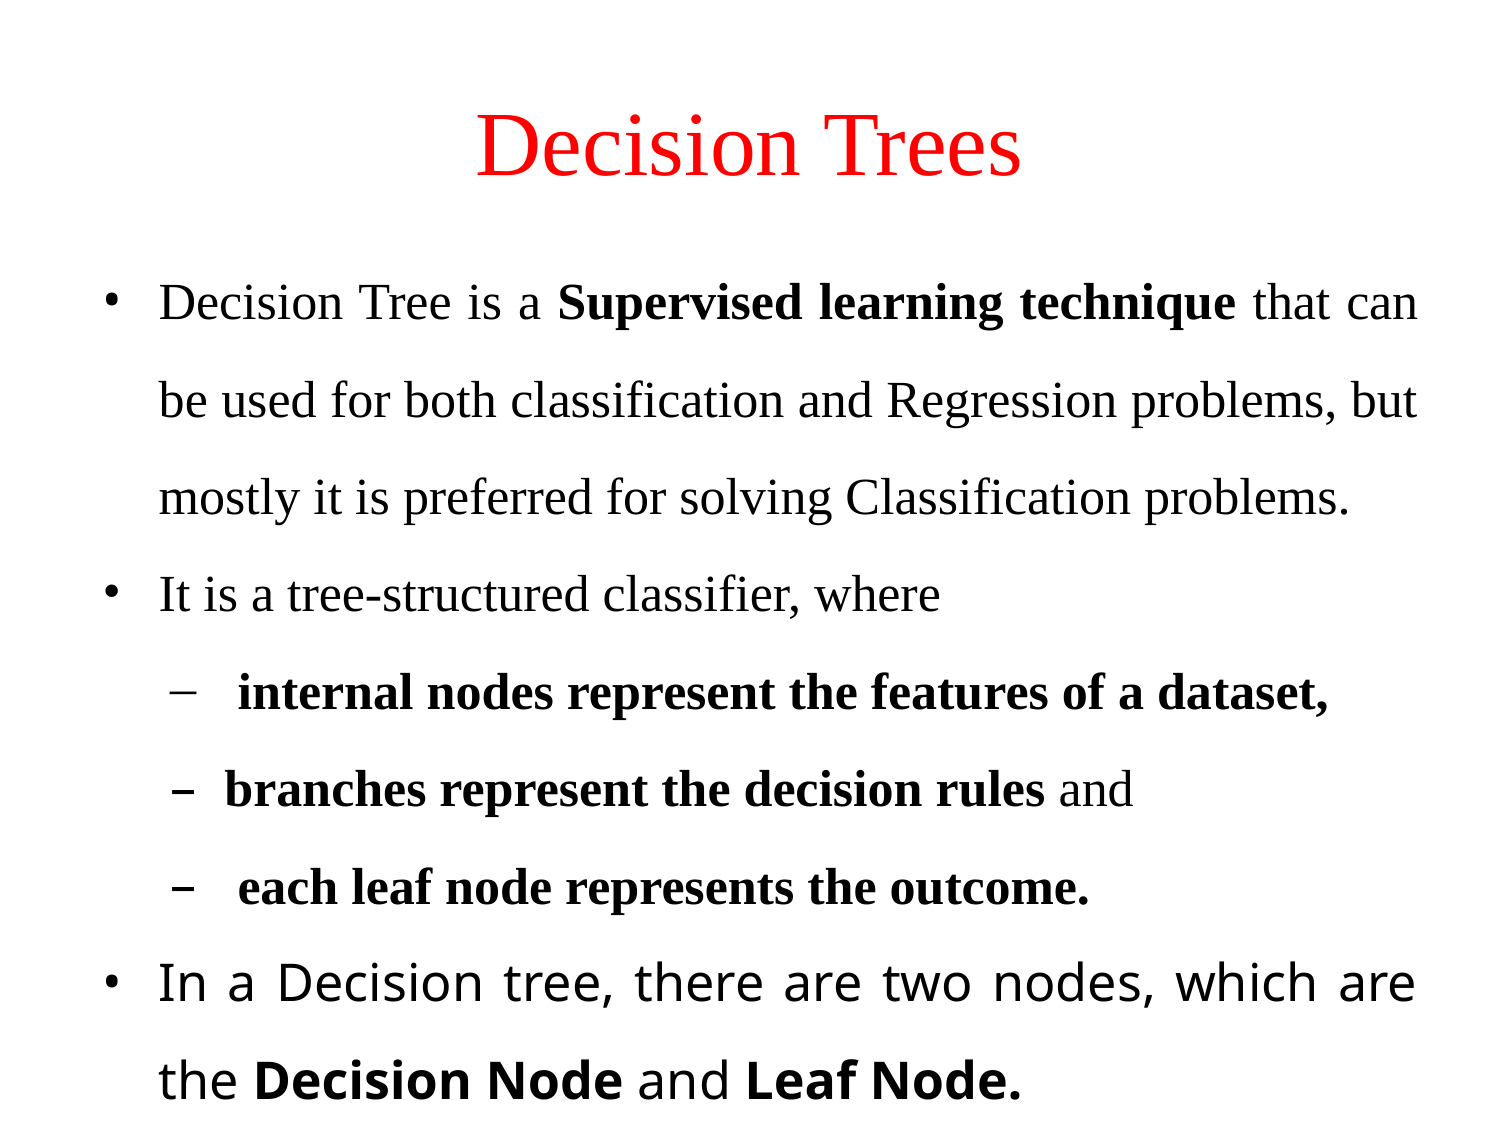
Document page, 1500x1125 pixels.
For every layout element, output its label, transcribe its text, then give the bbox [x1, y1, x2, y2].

title Decision Trees [75, 45, 1425, 233]
list Decision Tree is a Supervised learning technique that can be used for both classification and Regression problems, but mostly it is preferred for solving Classification problems. It is a tree-structured classifier, where internal nodes represent the features of a dataset, branches represent the decision rules and each leaf node represents the outcome. In a Decision tree, there are two nodes, which are the Decision Node and Leaf Node. [87, 224, 1438, 968]
